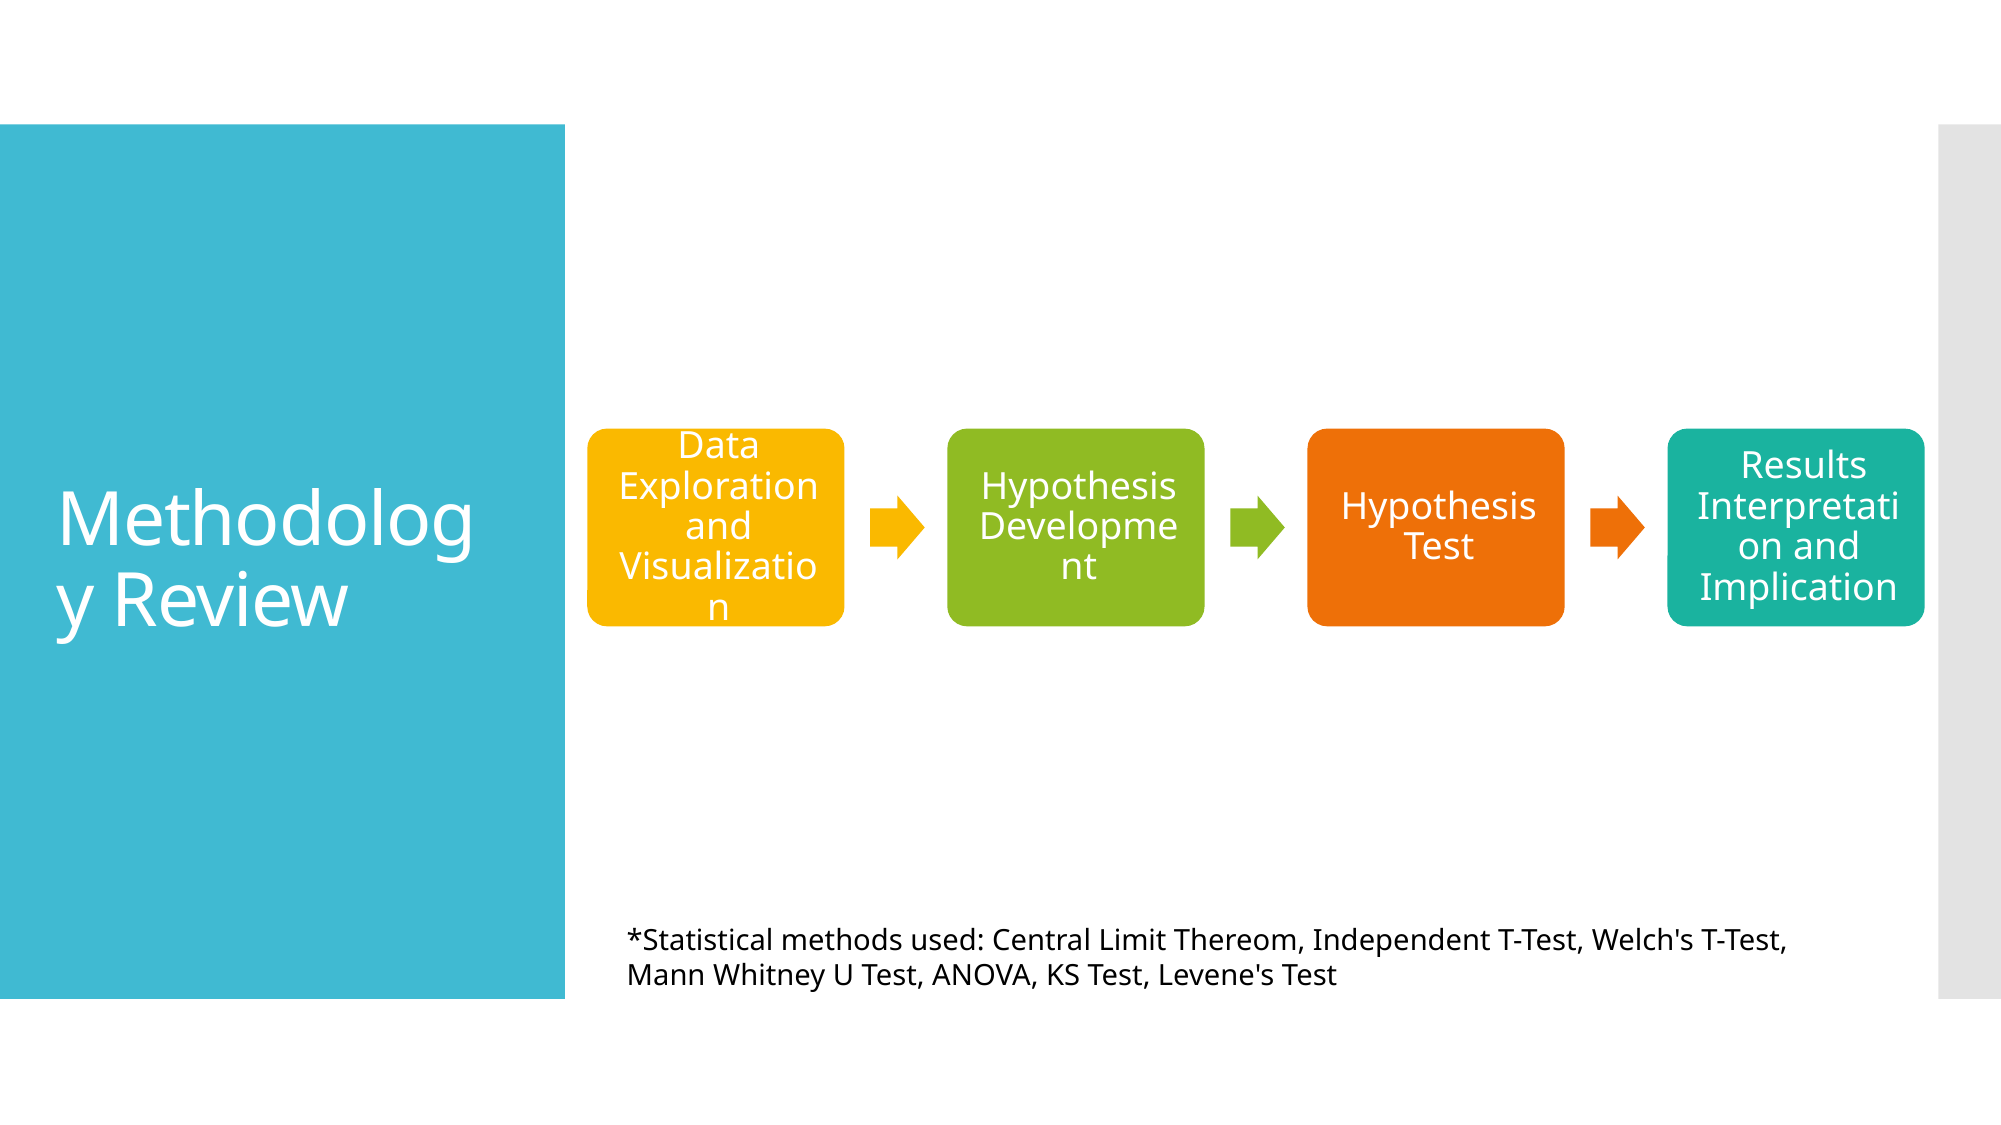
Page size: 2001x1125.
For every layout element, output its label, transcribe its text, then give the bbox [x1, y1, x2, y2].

text_box *Statistical methods used: Central Limit Thereom, Independent T-Test, Welch's T-Test, Mann Whitney U Test, ANOVA, KS Test, Levene's Test [611, 914, 1812, 999]
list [586, 184, 1926, 871]
title Methodology Review [41, 184, 525, 940]
